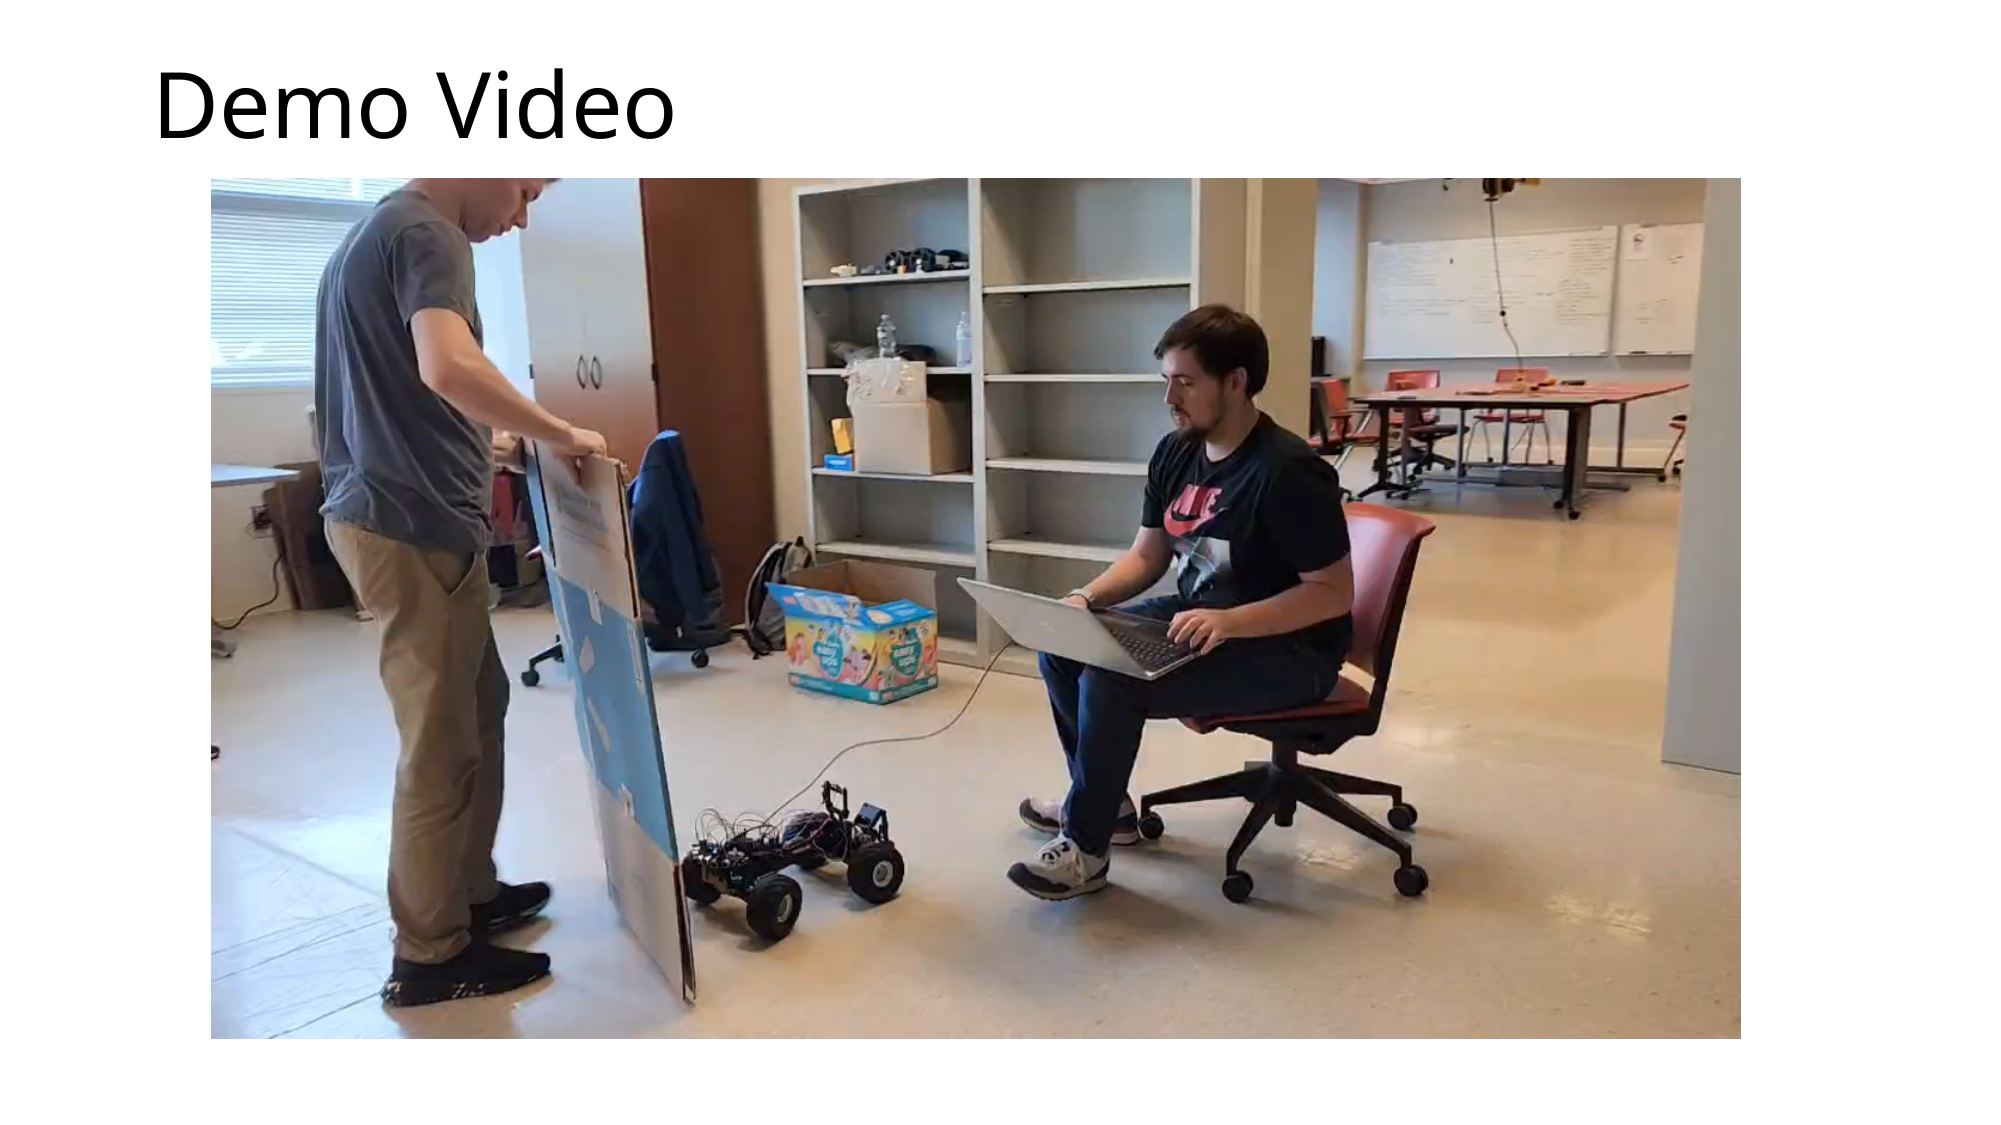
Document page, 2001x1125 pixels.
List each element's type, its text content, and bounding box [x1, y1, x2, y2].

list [210, 177, 1742, 1040]
title Demo Video [137, 0, 1863, 218]
